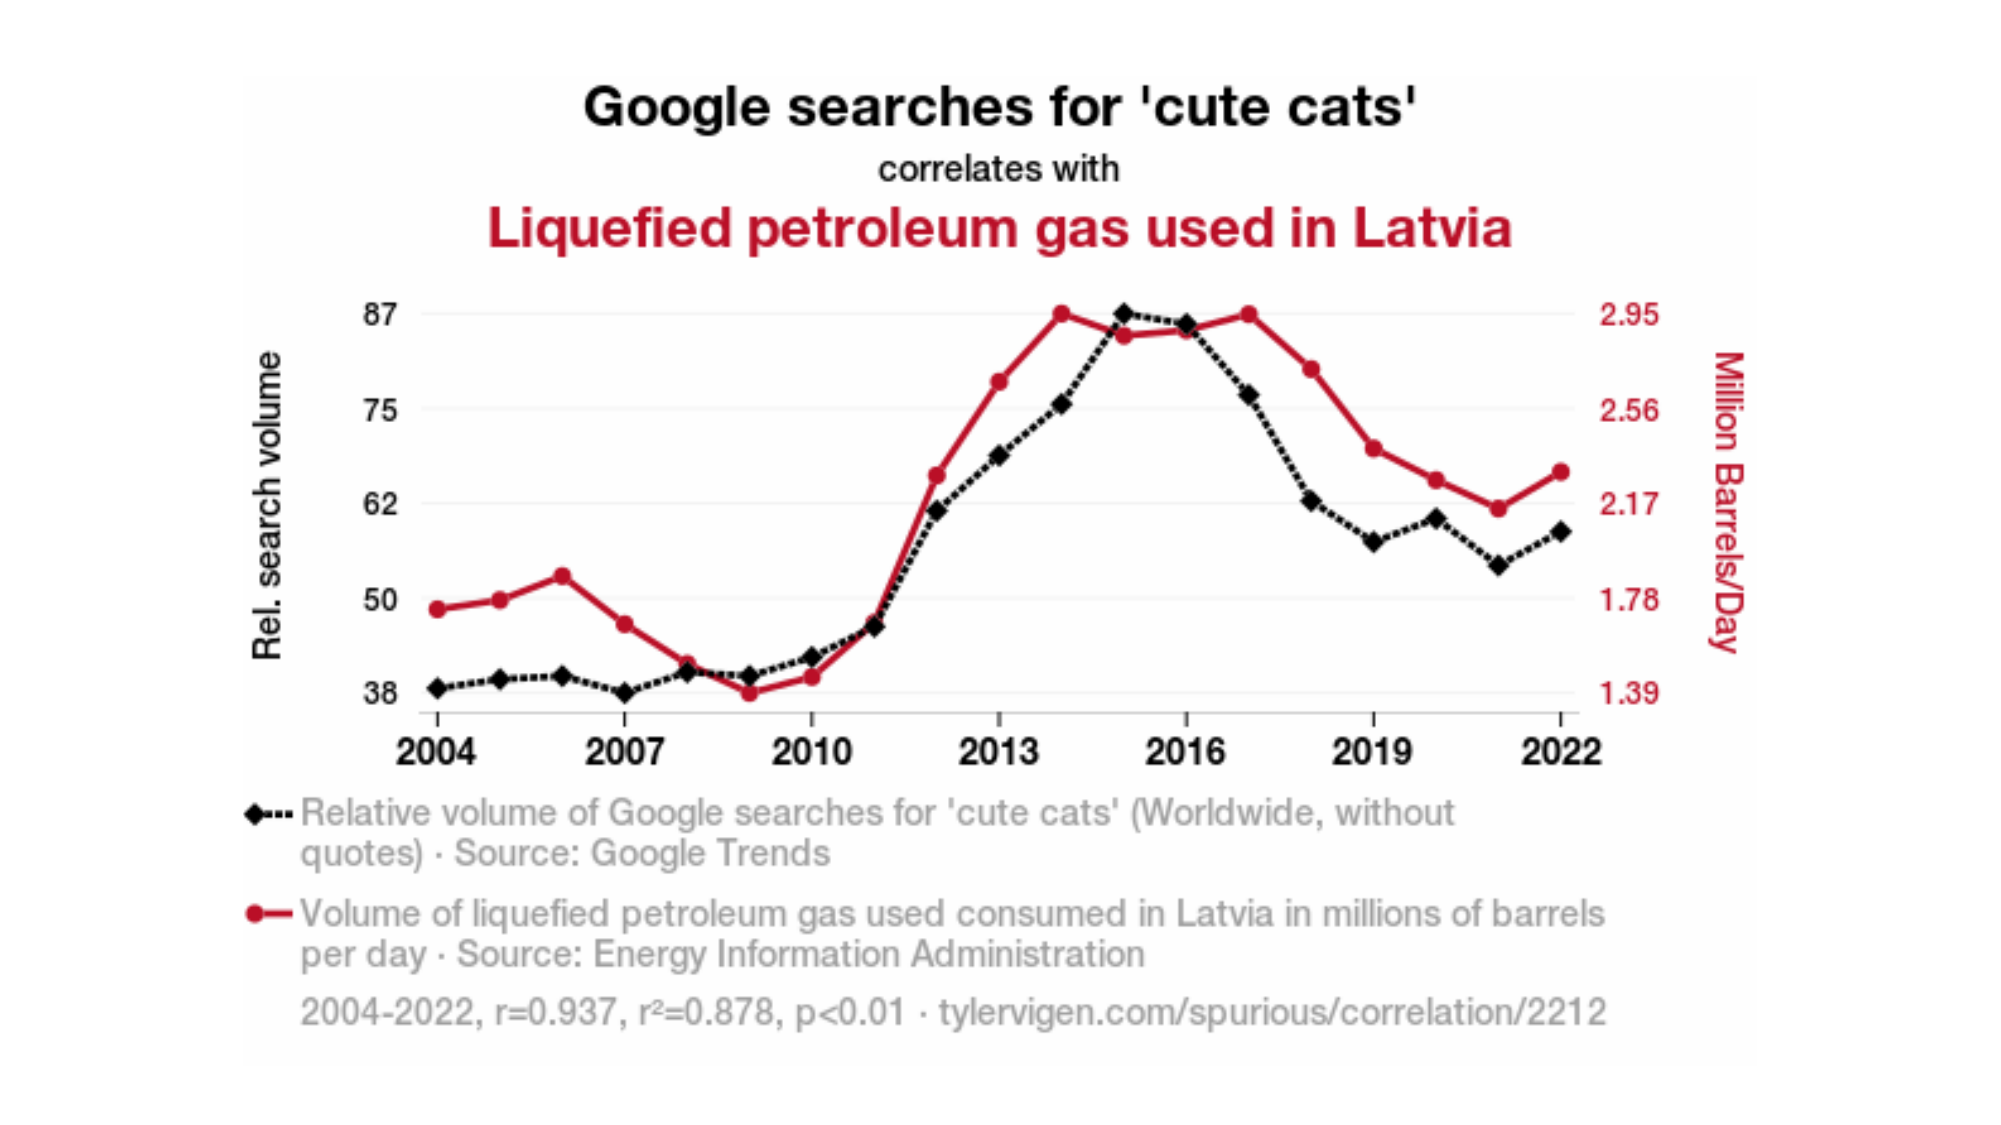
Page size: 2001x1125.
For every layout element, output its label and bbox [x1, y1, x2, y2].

picture [242, 76, 1758, 1067]
